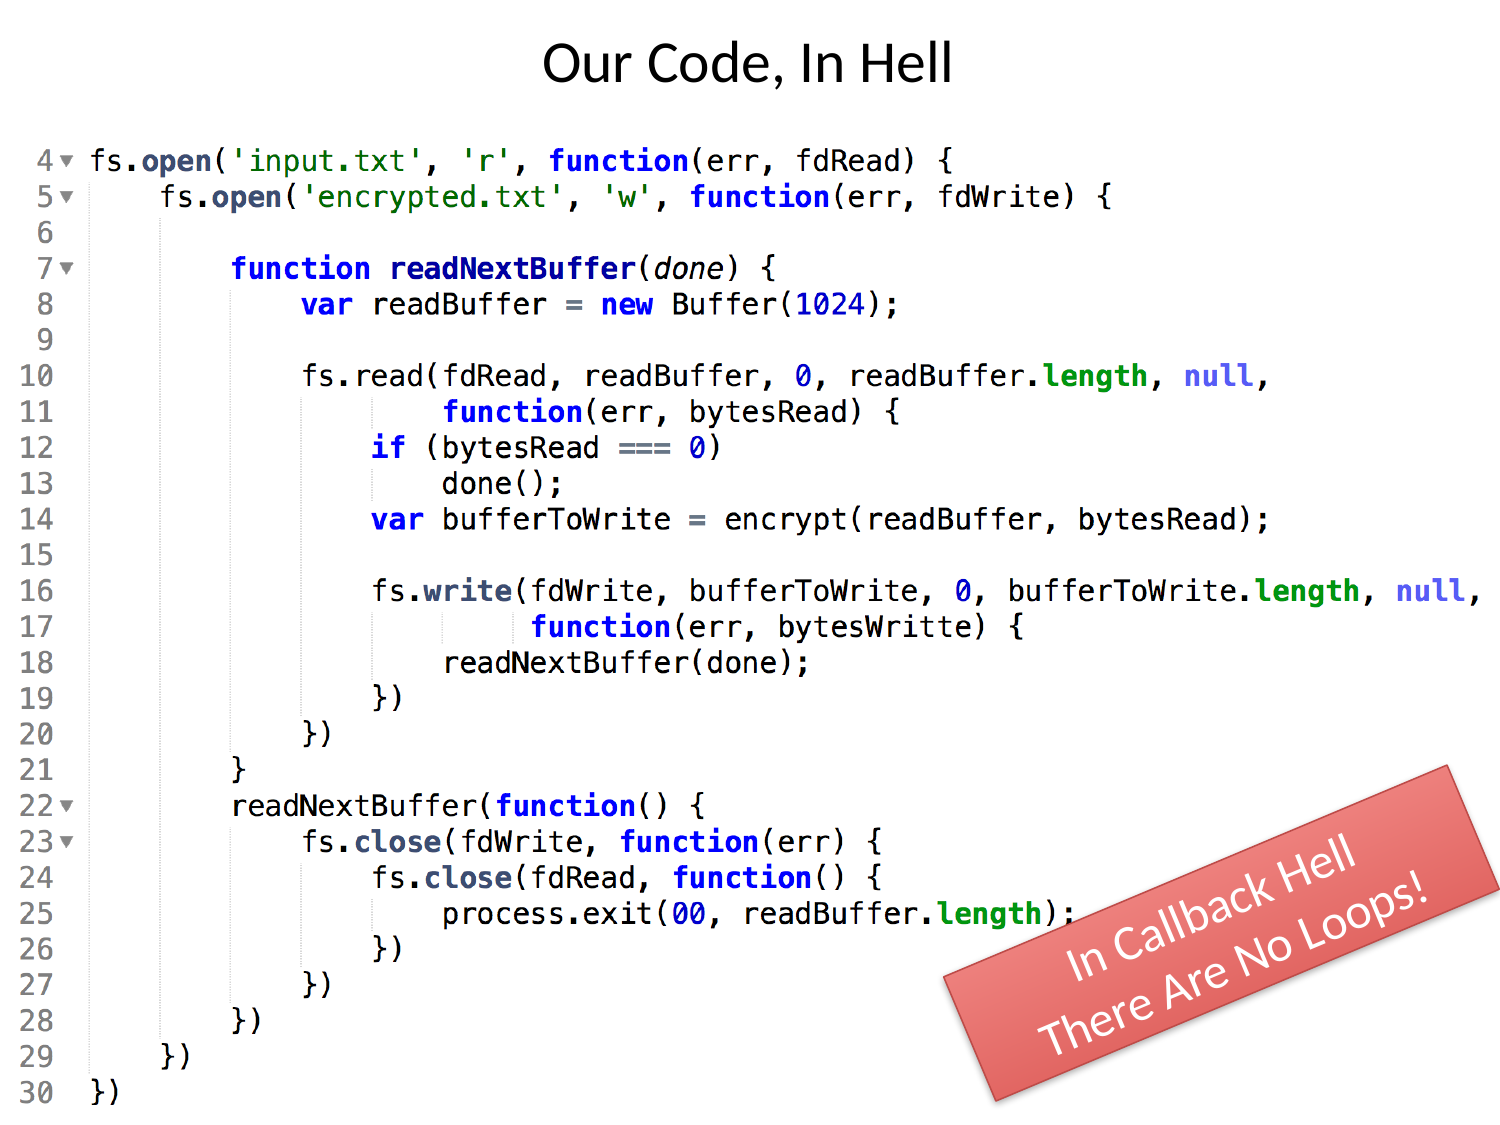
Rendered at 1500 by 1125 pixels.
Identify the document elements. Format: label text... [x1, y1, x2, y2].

title Our Code, In Hell [10, 15, 1487, 103]
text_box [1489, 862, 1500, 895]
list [13, 147, 1487, 1105]
